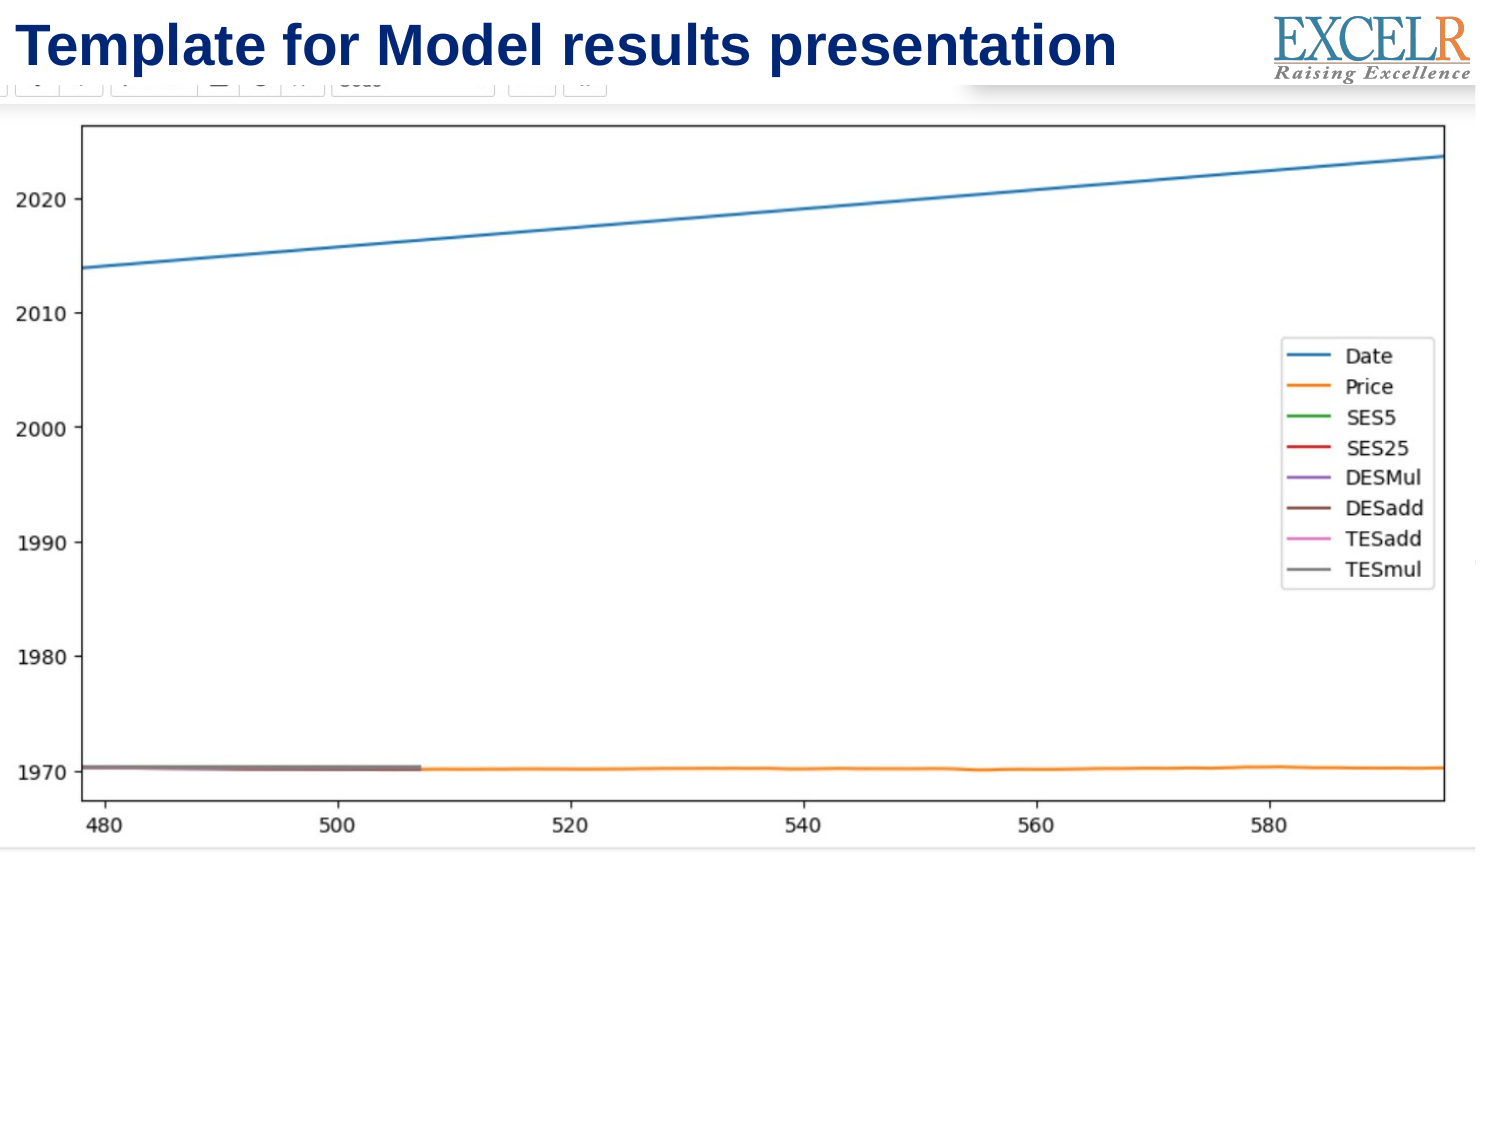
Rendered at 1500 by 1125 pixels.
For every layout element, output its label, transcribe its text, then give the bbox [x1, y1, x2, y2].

text_box Template for Model results presentation [0, 0, 1274, 84]
picture [0, 16, 1476, 853]
text_box Model - Holts winter [301, 74, 1035, 84]
